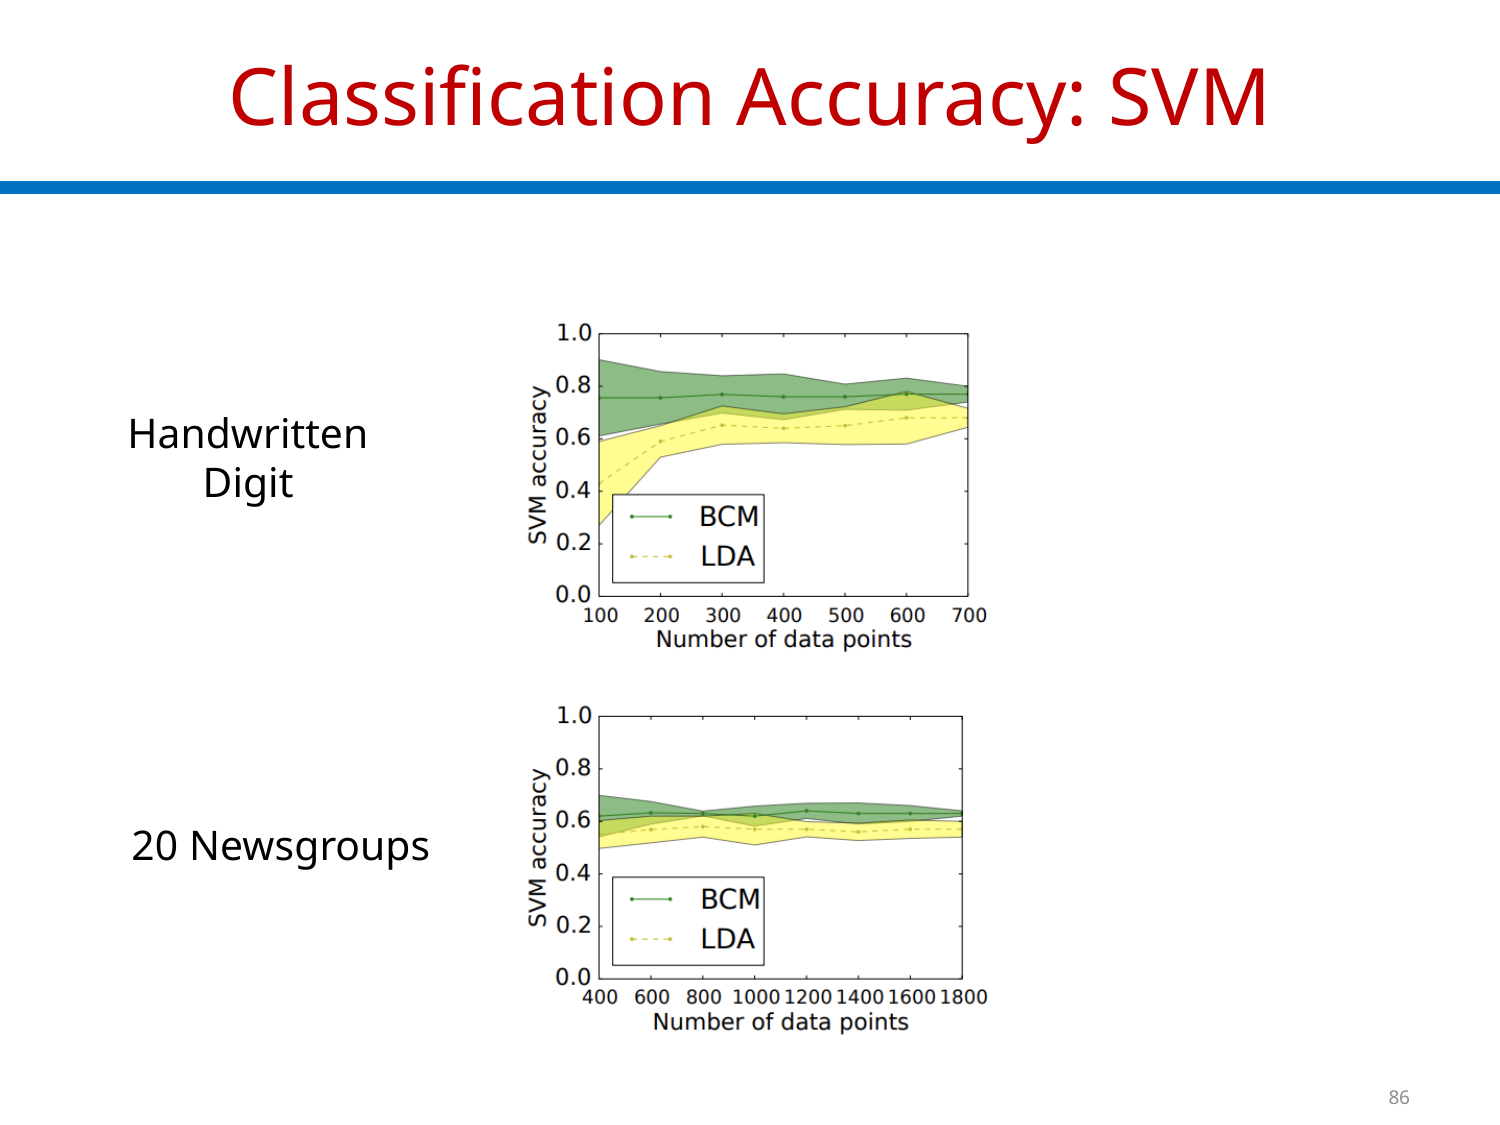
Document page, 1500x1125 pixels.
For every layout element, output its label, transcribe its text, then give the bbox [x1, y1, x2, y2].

title Classification Accuracy: SVM [0, 0, 1500, 188]
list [469, 280, 1031, 1061]
text_box 20 Newsgroups [116, 812, 446, 877]
slide_number 86 [1074, 1085, 1425, 1112]
text_box Handwritten Digit [112, 399, 384, 513]
